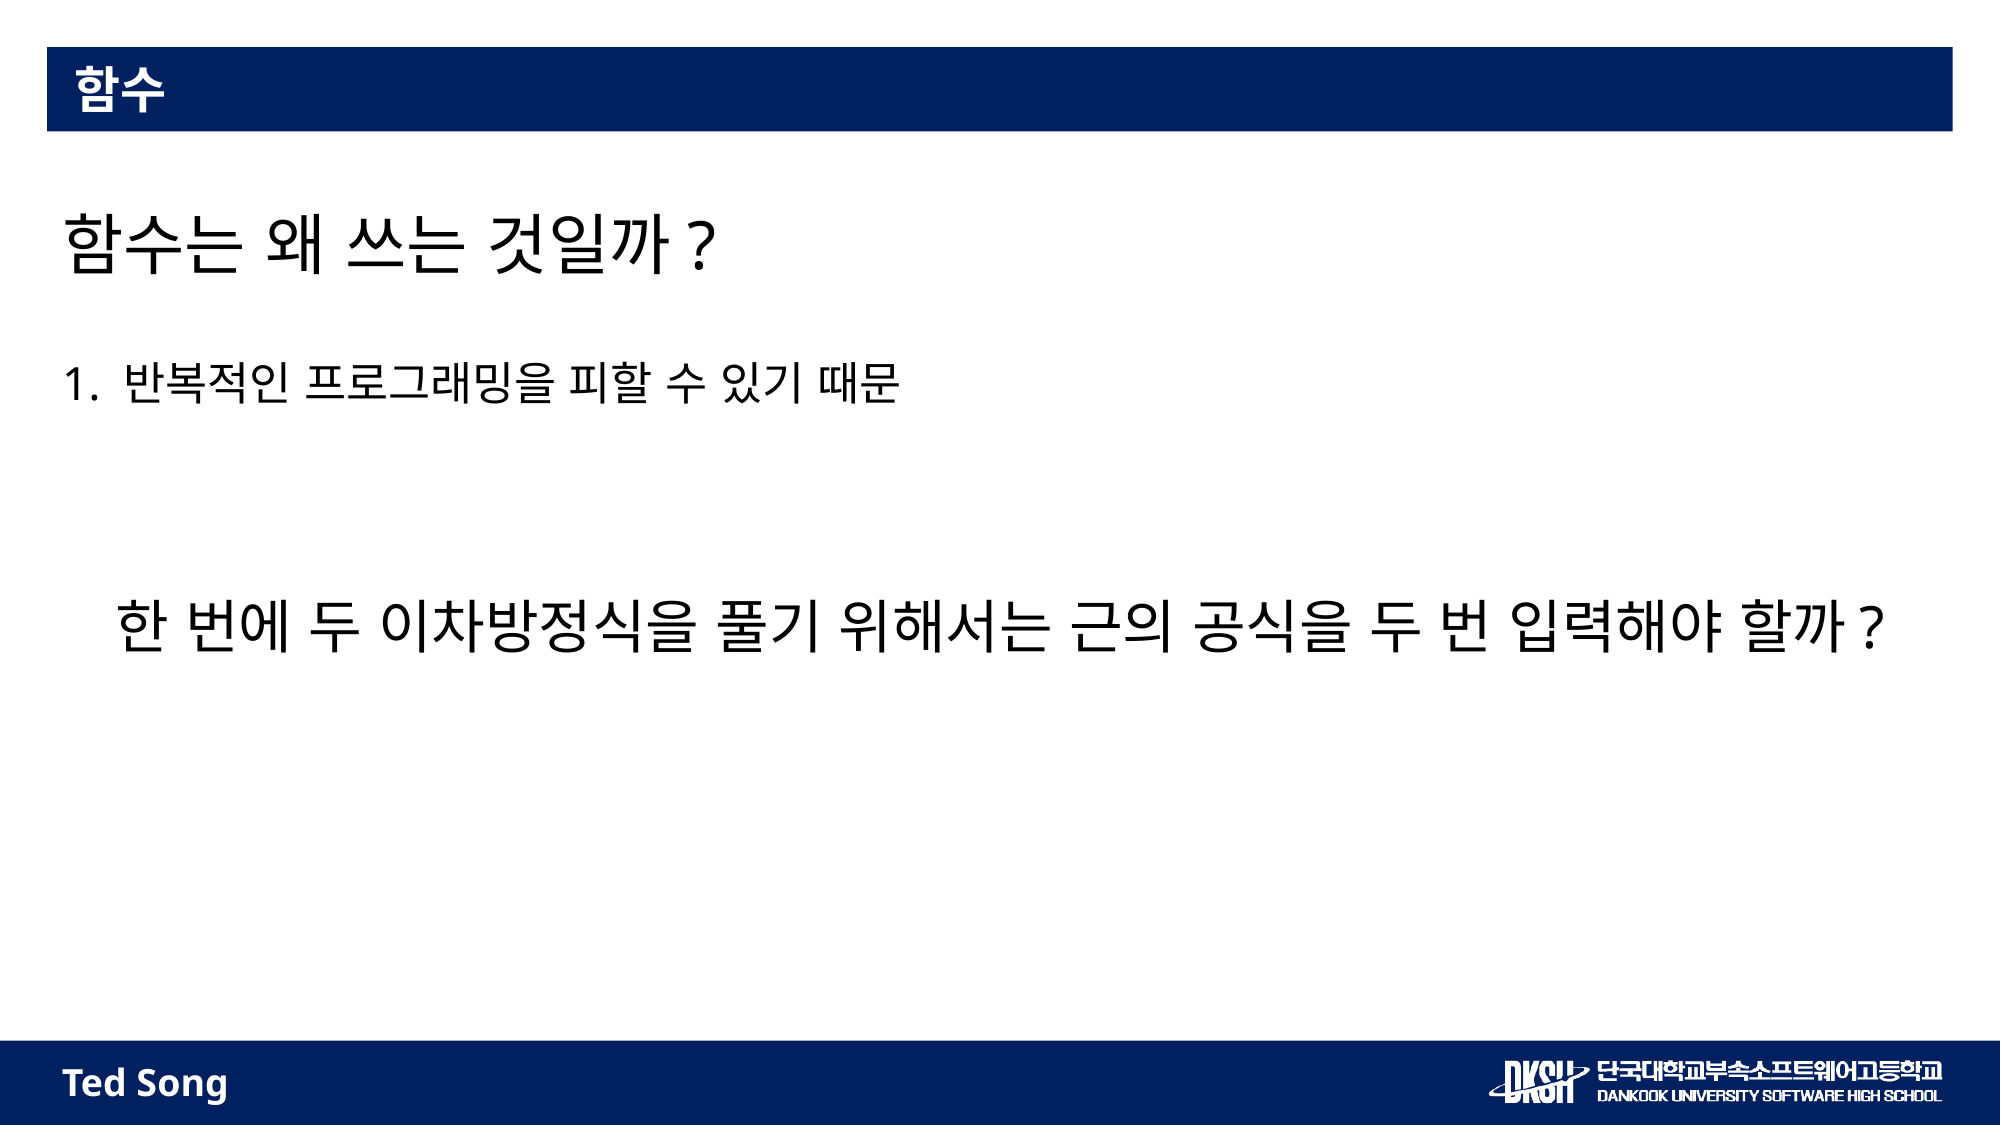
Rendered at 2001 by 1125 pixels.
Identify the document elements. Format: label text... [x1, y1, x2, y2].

text_box 한 번에 두 이차방정식을 풀기 위해서는 근의 공식을 두 번 입력해야 할까? [100, 583, 1900, 668]
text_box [0, 1040, 2000, 1125]
text_box [46, 46, 1954, 132]
text_box 함수 [59, 51, 182, 127]
text_box 함수는 왜 쓰는 것일까? 1. 반복적인 프로그래밍을 피할 수 있기 때문 [47, 195, 1953, 418]
